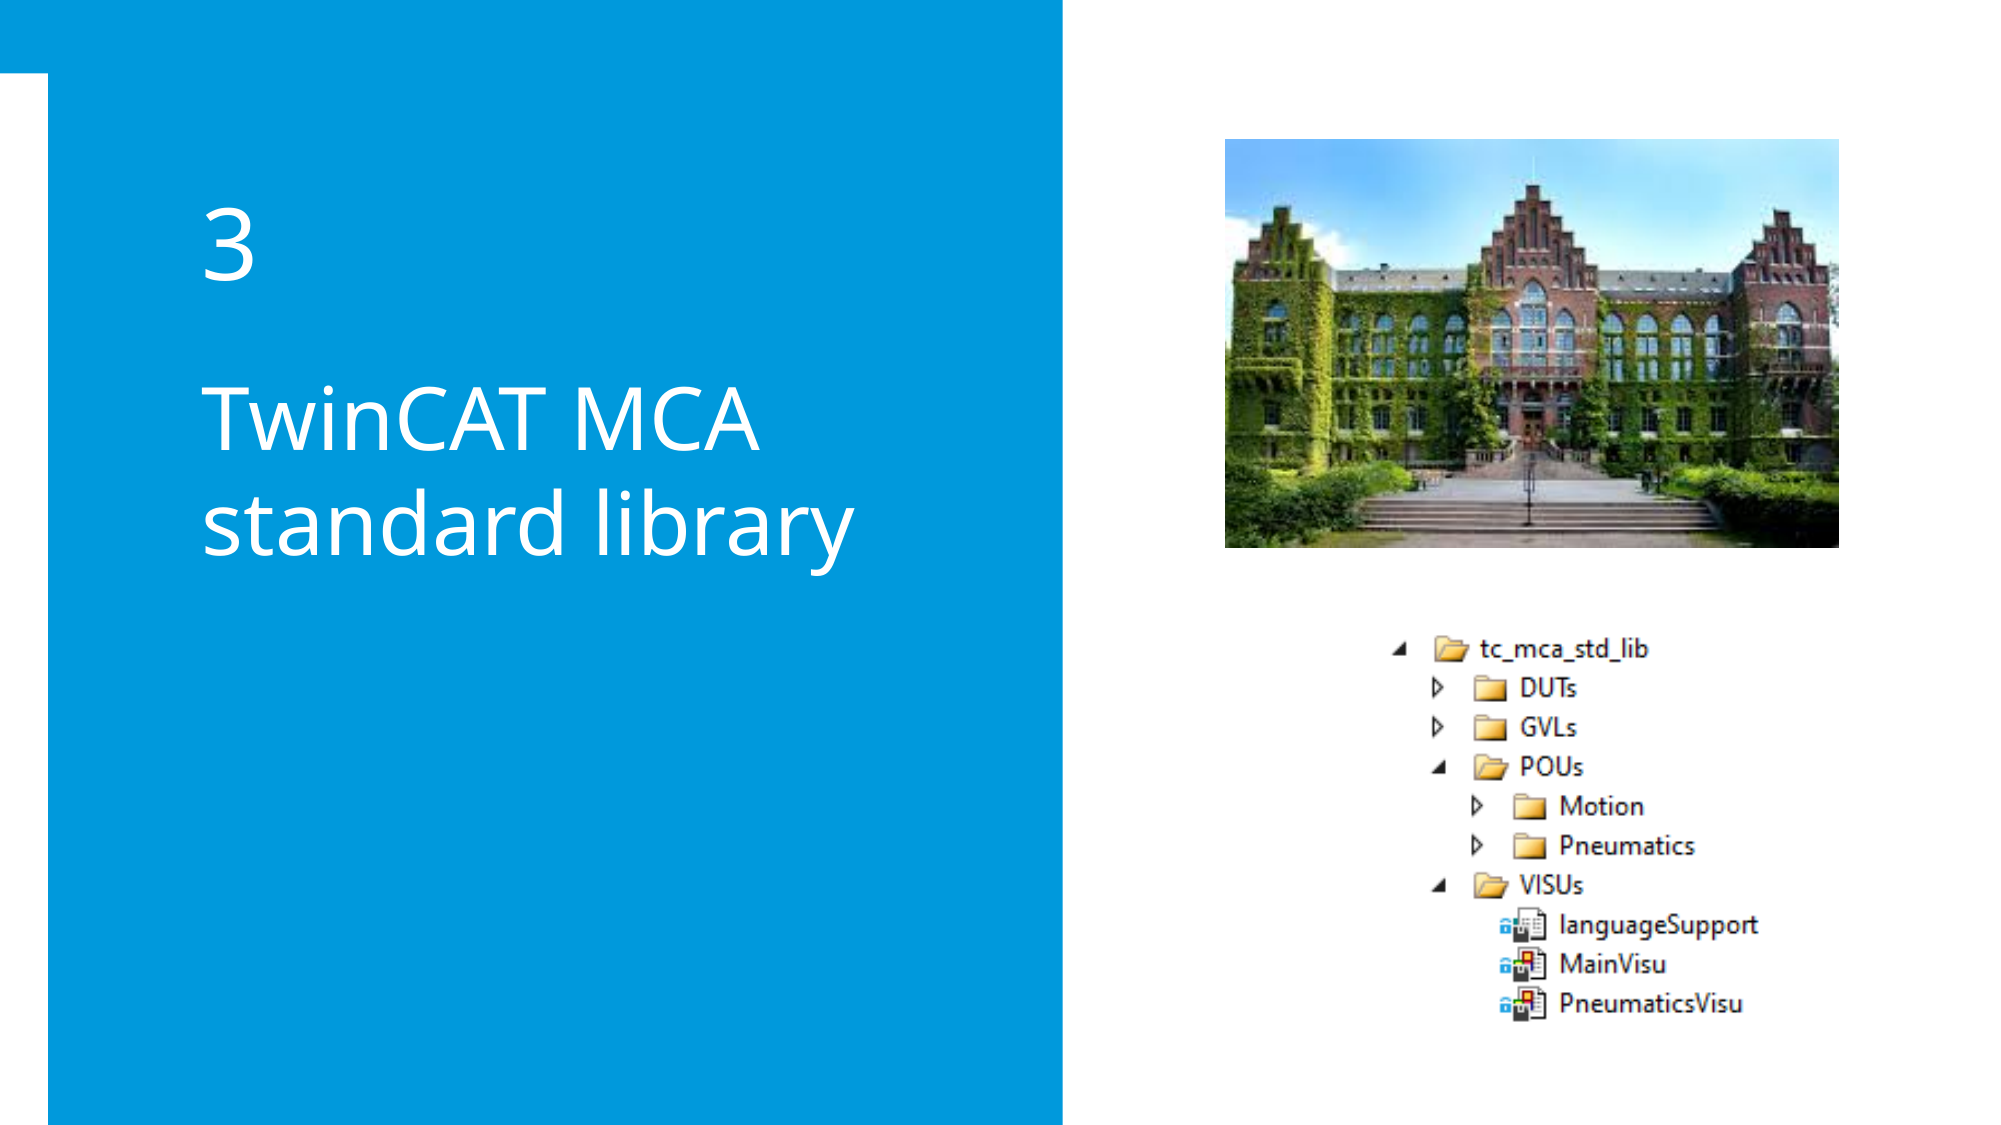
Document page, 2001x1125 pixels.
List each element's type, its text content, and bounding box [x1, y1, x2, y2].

list TwinCAT MCA standard library [201, 355, 900, 760]
picture [1225, 139, 1839, 548]
list 3 [201, 172, 900, 309]
picture [1376, 634, 1818, 1024]
